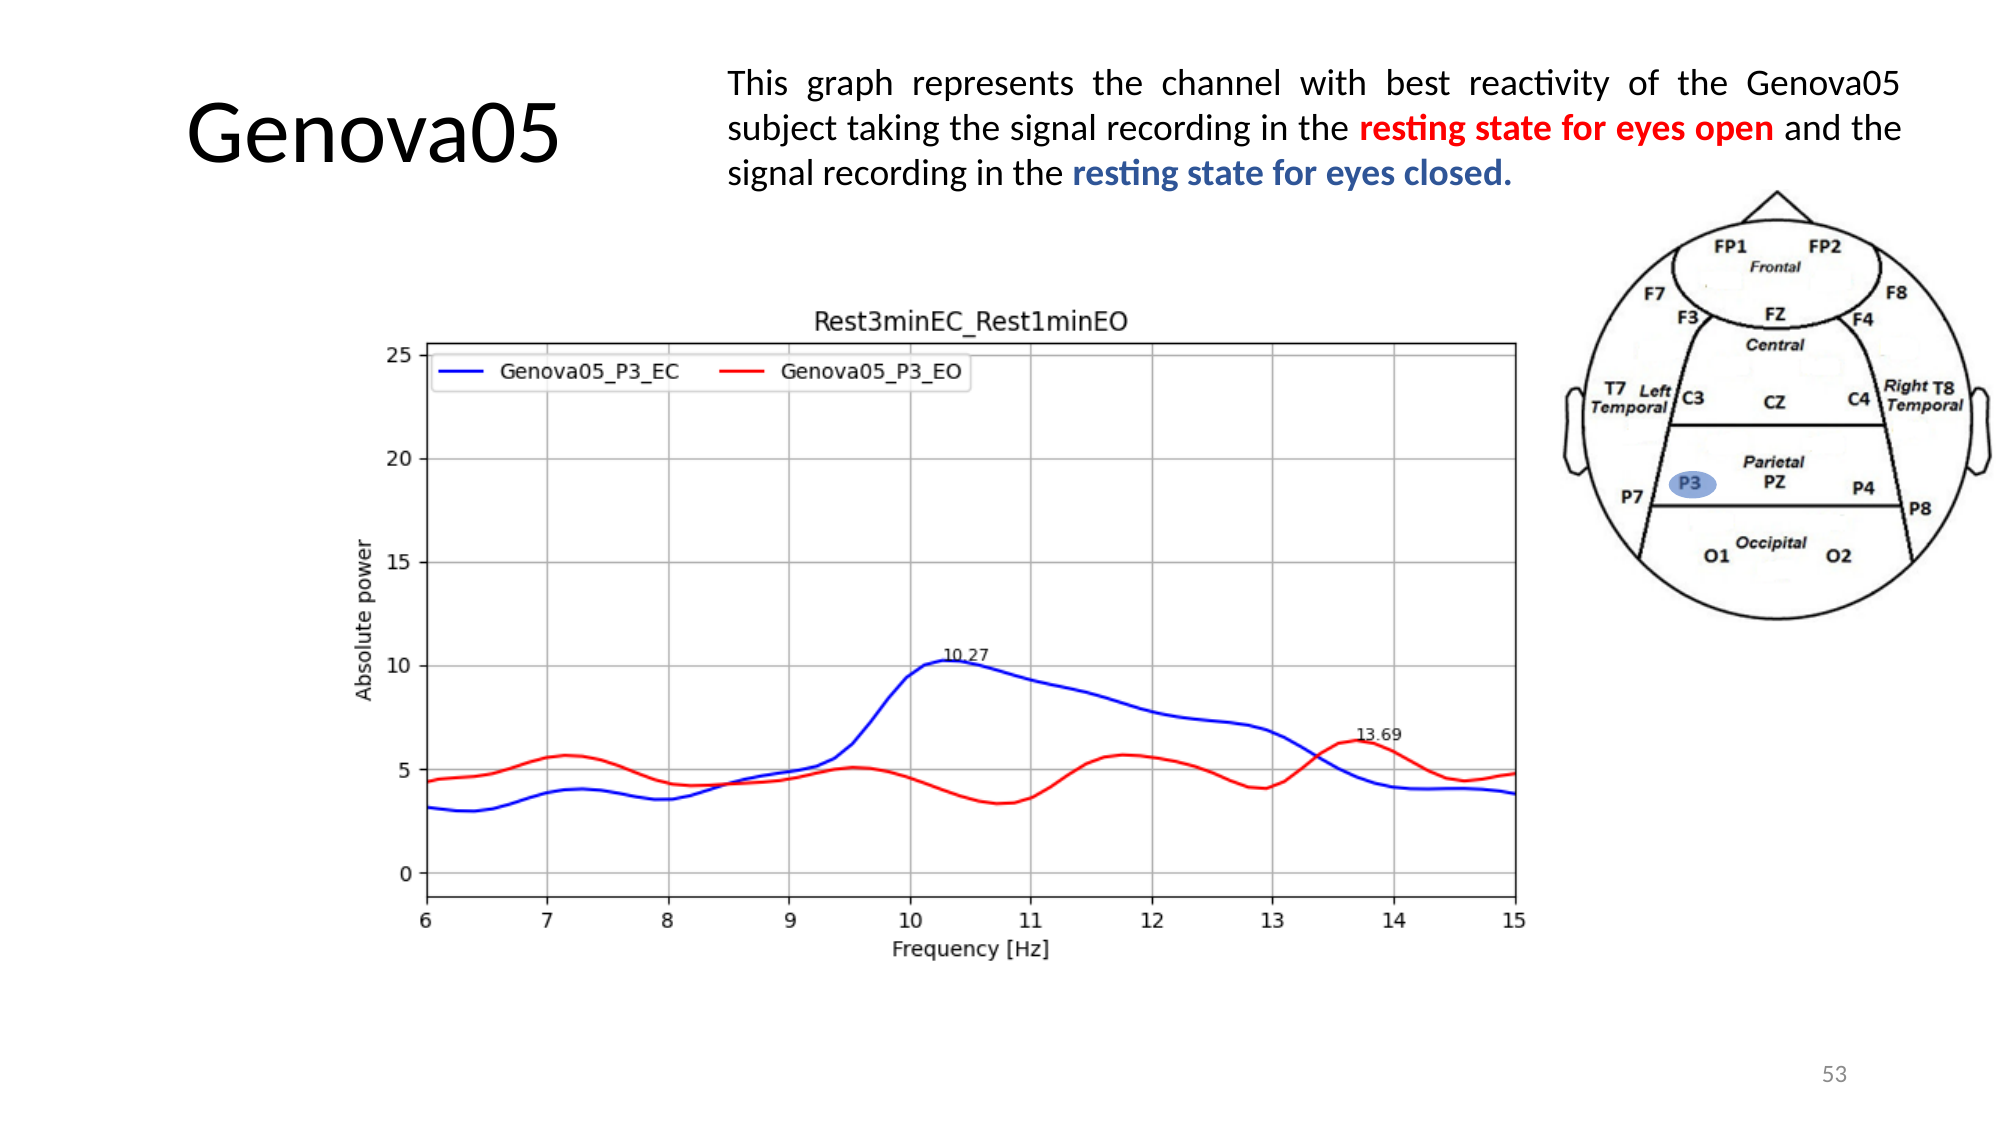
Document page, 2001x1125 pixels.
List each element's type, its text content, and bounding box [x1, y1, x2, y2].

text_box Genova05 [171, 63, 579, 189]
slide_number 53 [1412, 1042, 1863, 1103]
picture [251, 189, 2000, 976]
text_box This graph represents the channel with best reactivity of the Genova05 subject taking the signal recording in the resting state for eyes open and the signal recording in the resting state for eyes closed. [712, 51, 1917, 201]
